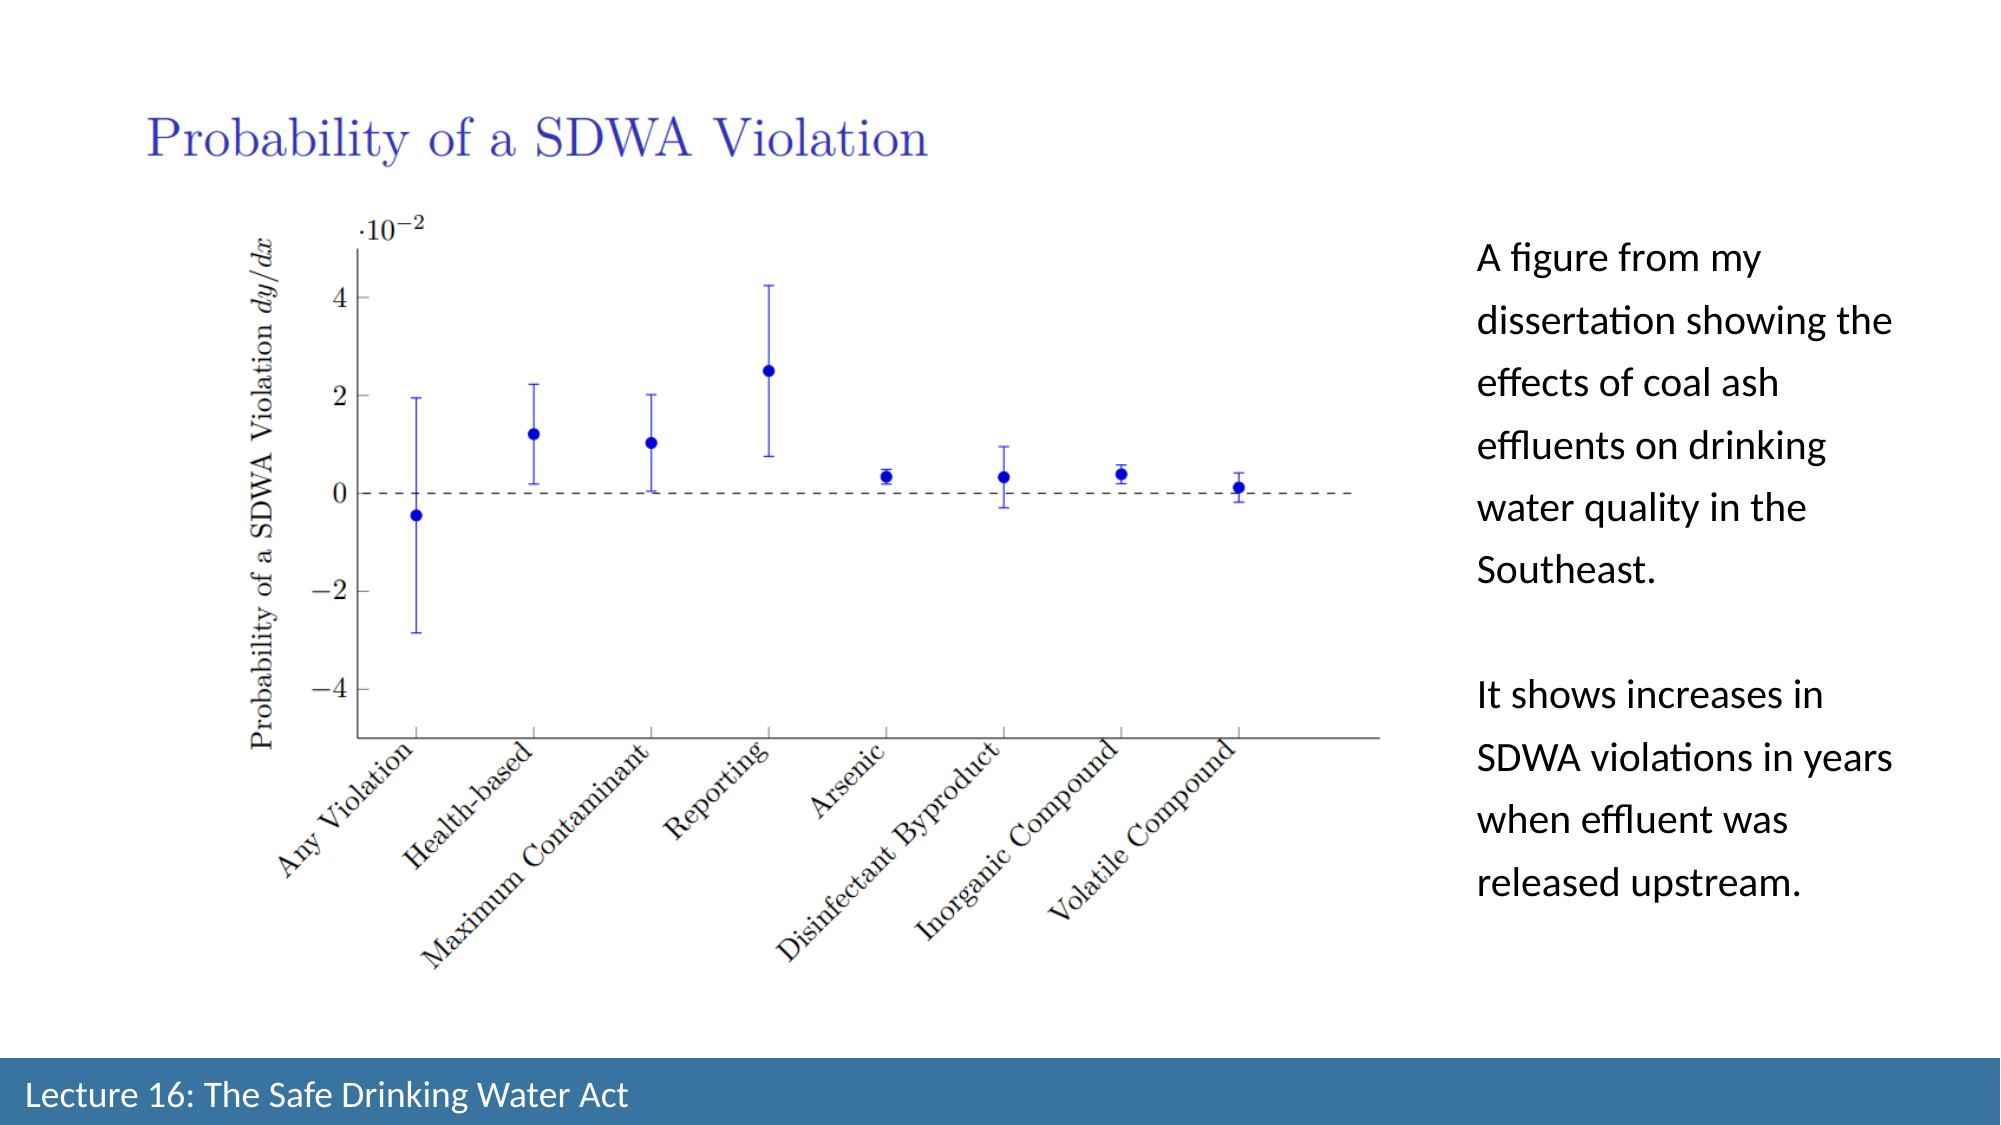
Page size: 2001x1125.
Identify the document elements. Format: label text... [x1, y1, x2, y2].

text_box A figure from my dissertation showing the effects of coal ash effluents on drinking water quality in the Southeast. It shows increases in SDWA violations in years when effluent was released upstream. [1462, 210, 1926, 913]
picture [137, 99, 1385, 1026]
